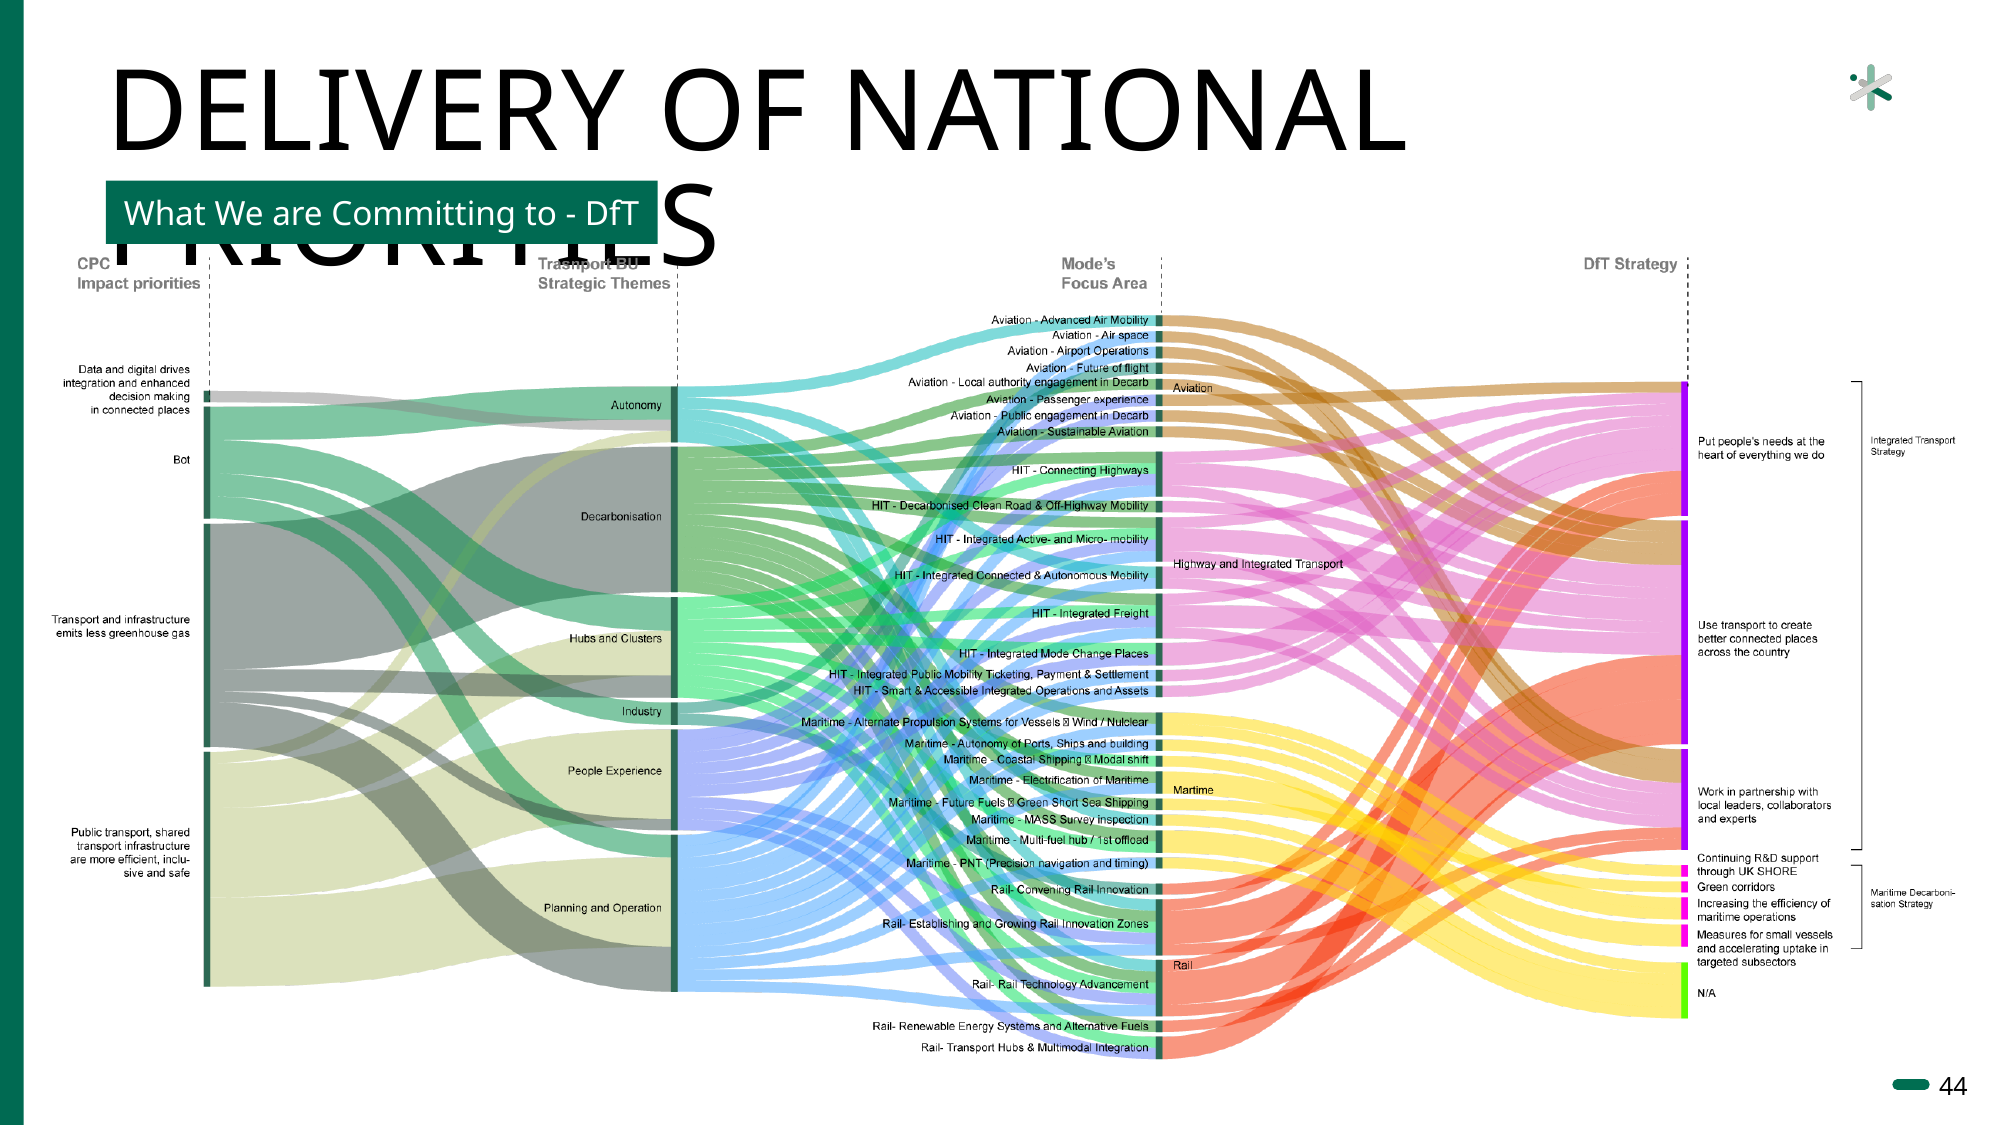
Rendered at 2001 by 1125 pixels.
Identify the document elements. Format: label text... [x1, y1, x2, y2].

title Delivery of National priorities [106, 59, 1879, 175]
text_box What We are Committing to - DfT [105, 180, 658, 231]
picture [45, 231, 1972, 1087]
picture [1879, 63, 1896, 112]
